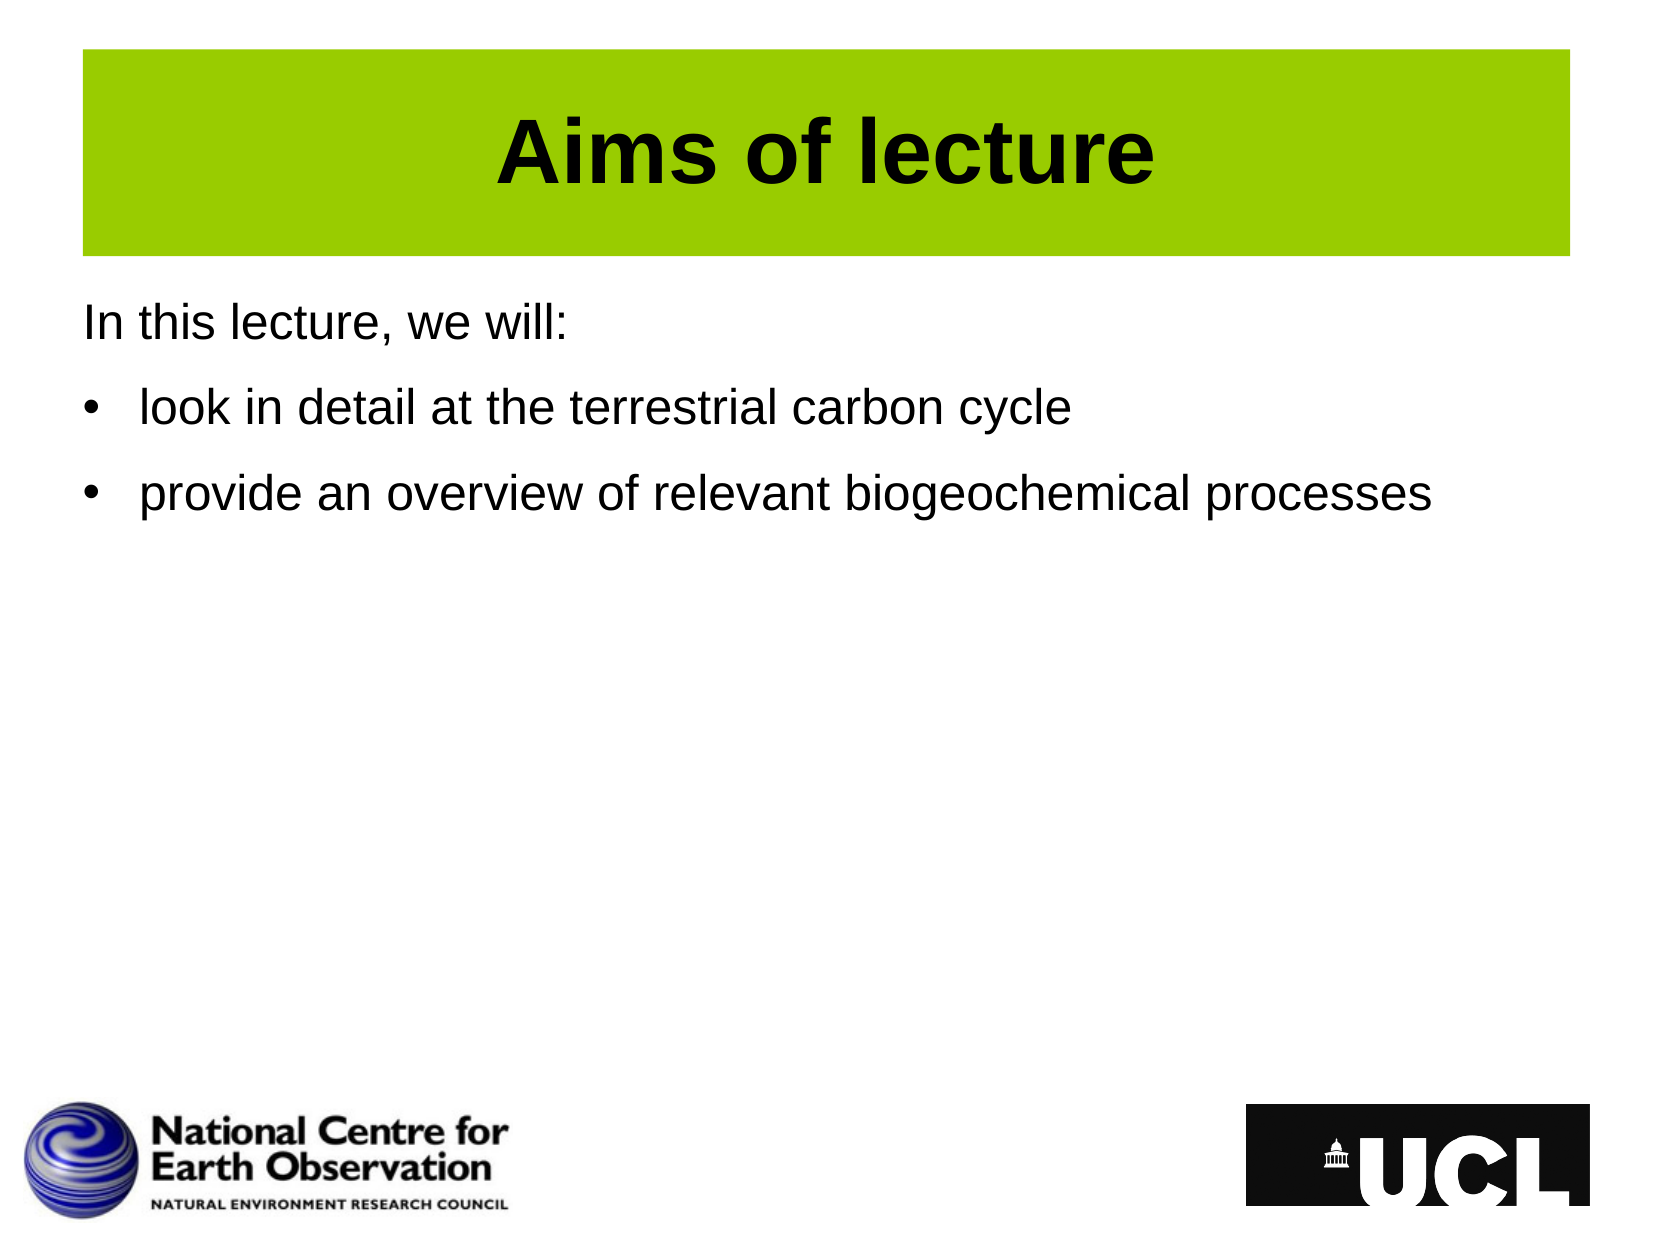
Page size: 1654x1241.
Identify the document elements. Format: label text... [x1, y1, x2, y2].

picture [1246, 1104, 1590, 1206]
title Aims of lecture [82, 49, 1571, 257]
list In this lecture, we will: look in detail at the terrestrial carbon cycle provide an overview of relevant biogeochemical processes [82, 289, 1571, 1109]
picture [23, 1097, 513, 1223]
